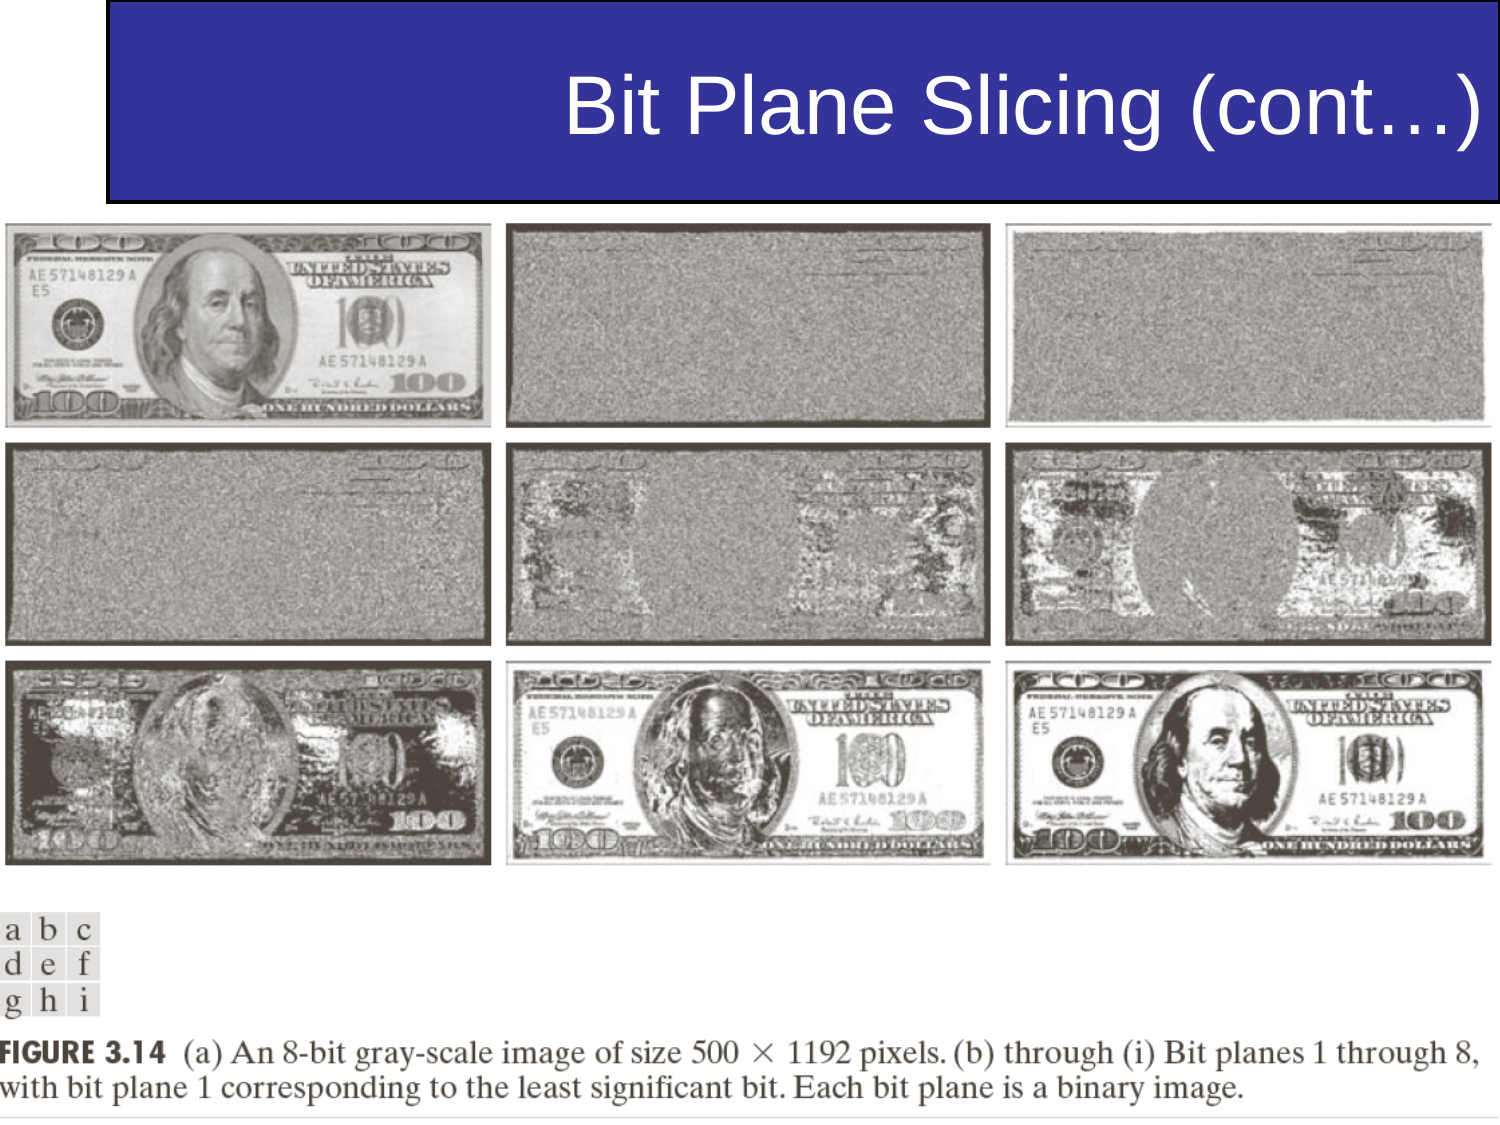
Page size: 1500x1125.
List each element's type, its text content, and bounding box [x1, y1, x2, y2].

picture [0, 218, 1500, 1125]
text_box Bit Plane Slicing (cont…) [107, 0, 1500, 202]
